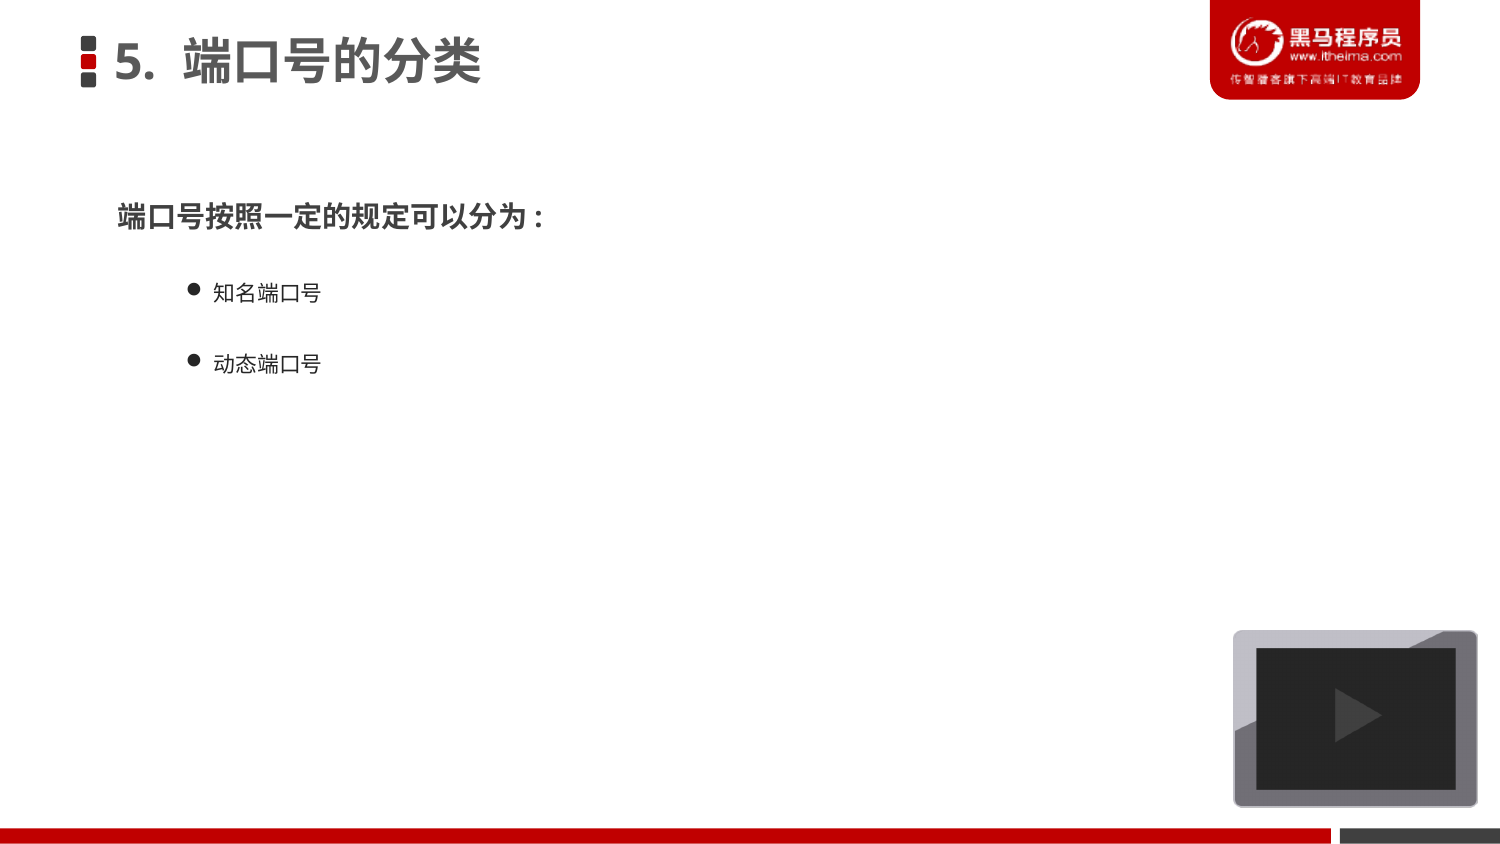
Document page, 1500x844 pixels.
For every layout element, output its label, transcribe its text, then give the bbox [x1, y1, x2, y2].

picture [1232, 630, 1478, 809]
text_box 知名端口号 [171, 258, 1344, 313]
text_box 动态端口号 [171, 330, 1344, 385]
picture [1212, 8, 1421, 94]
text_box 端口号按照一定的规定可以分为: [103, 173, 561, 241]
text_box 5. 端口号的分类 [103, 0, 987, 130]
